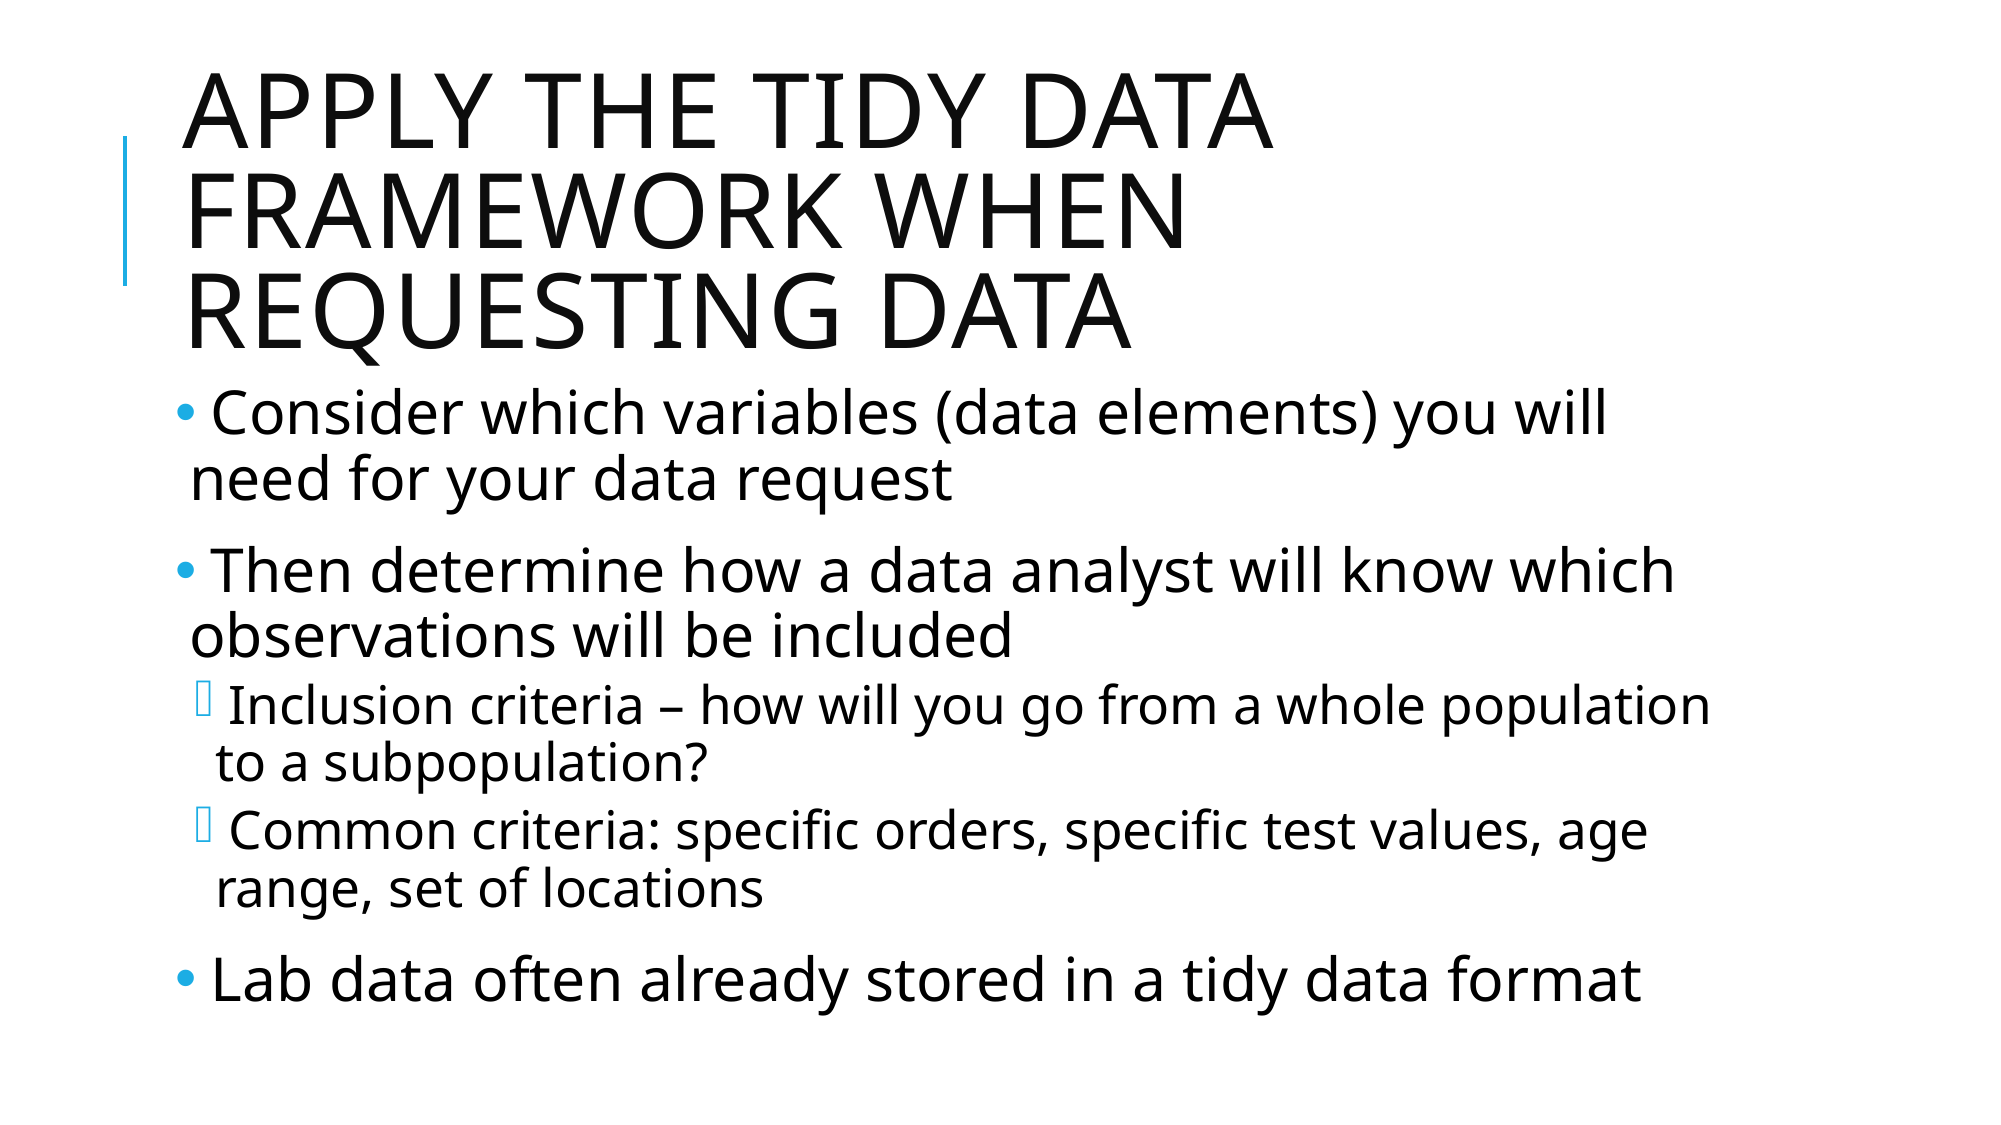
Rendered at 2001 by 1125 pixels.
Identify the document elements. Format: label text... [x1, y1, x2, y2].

title Apply the Tidy Data Framework When Requesting Data [168, 96, 1763, 342]
list Consider which variables (data elements) you will need for your data request Then determine how a data analyst will know which observations will be included Inclusion criteria – how will you go from a whole population to a subpopulation? Common criteria: specific orders, specific test values, age range, set of locations Lab data often already stored in a tidy data format [168, 375, 1763, 1035]
